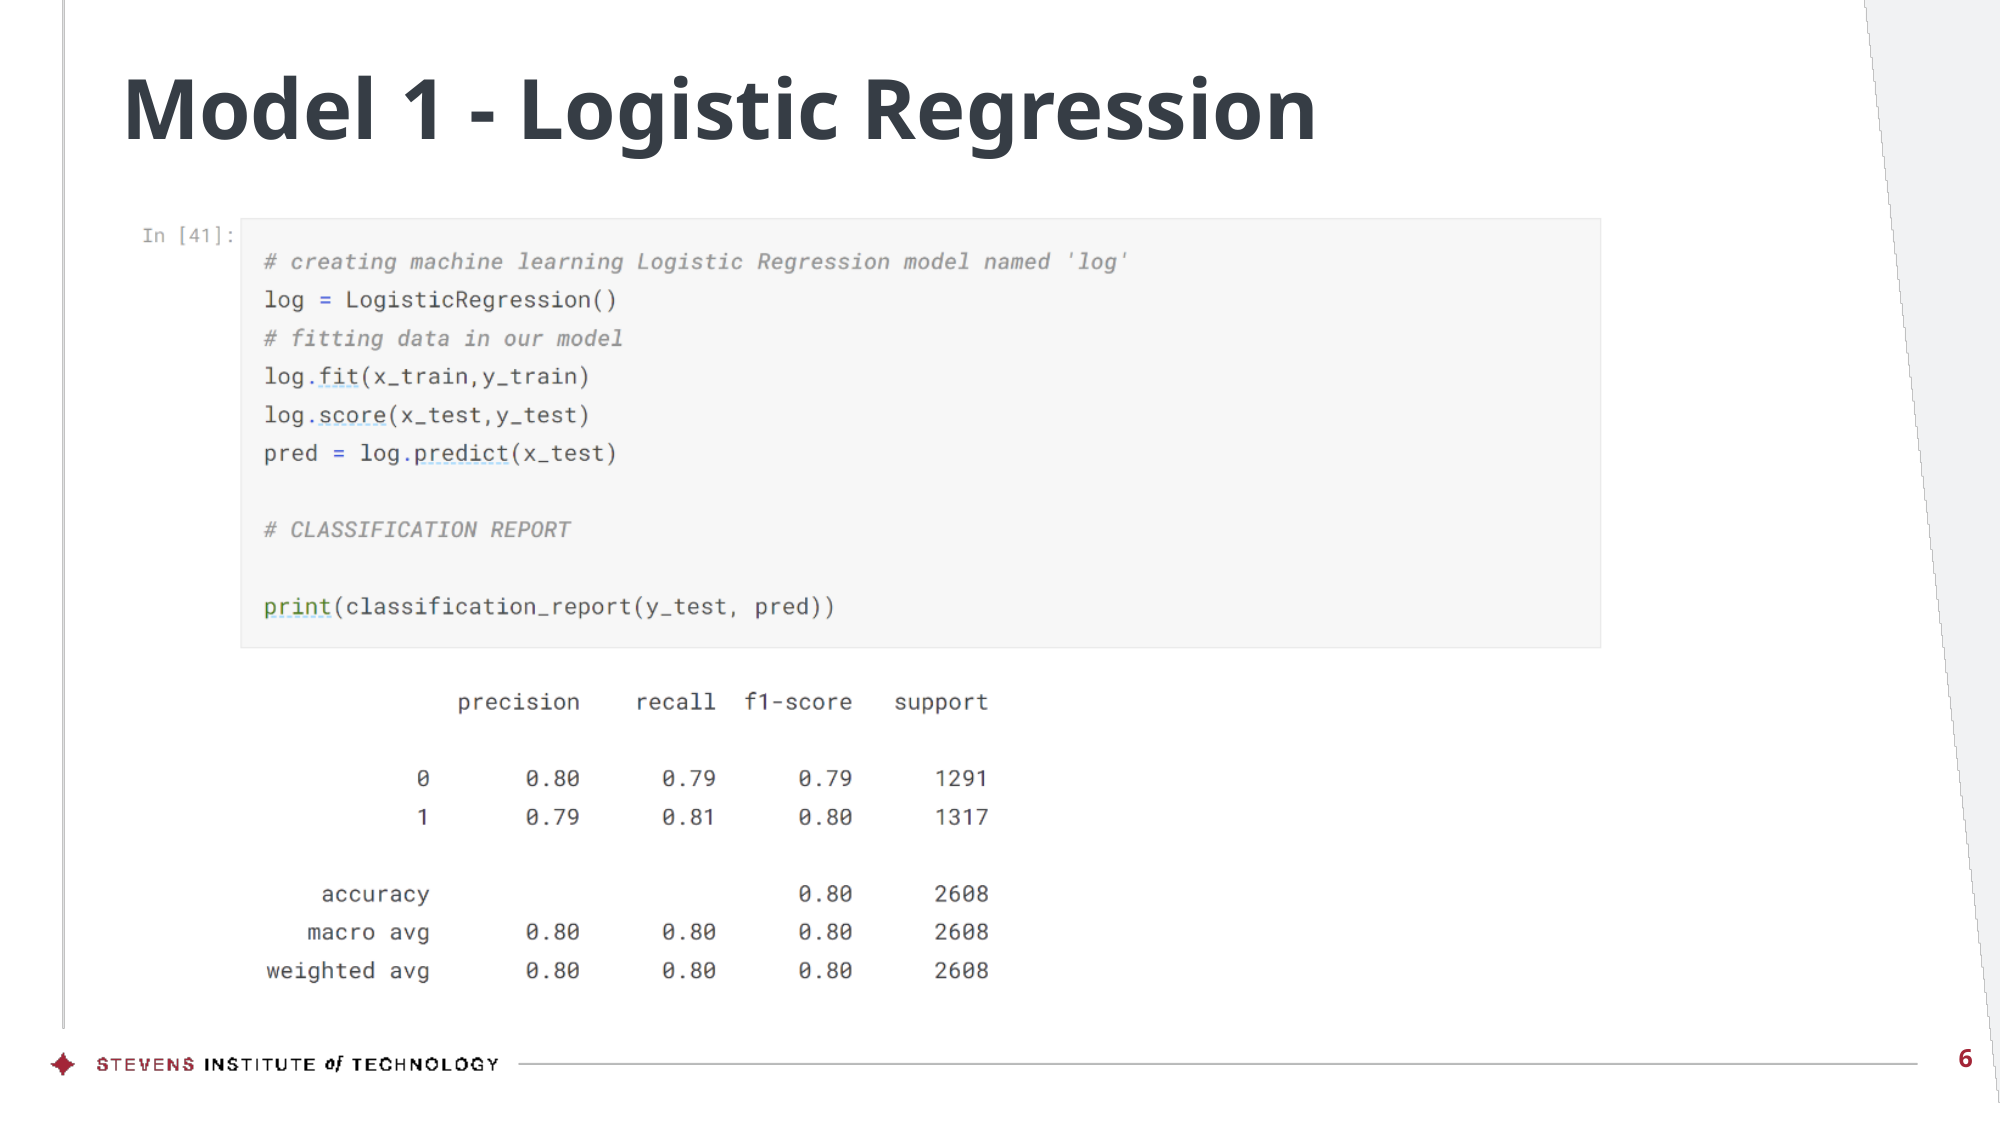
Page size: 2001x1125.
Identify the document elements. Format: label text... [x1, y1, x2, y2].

slide_number ‹#› [1538, 1029, 1988, 1090]
title Model 1 - Logistic Regression [106, 59, 1863, 181]
picture [0, 0, 2000, 1125]
